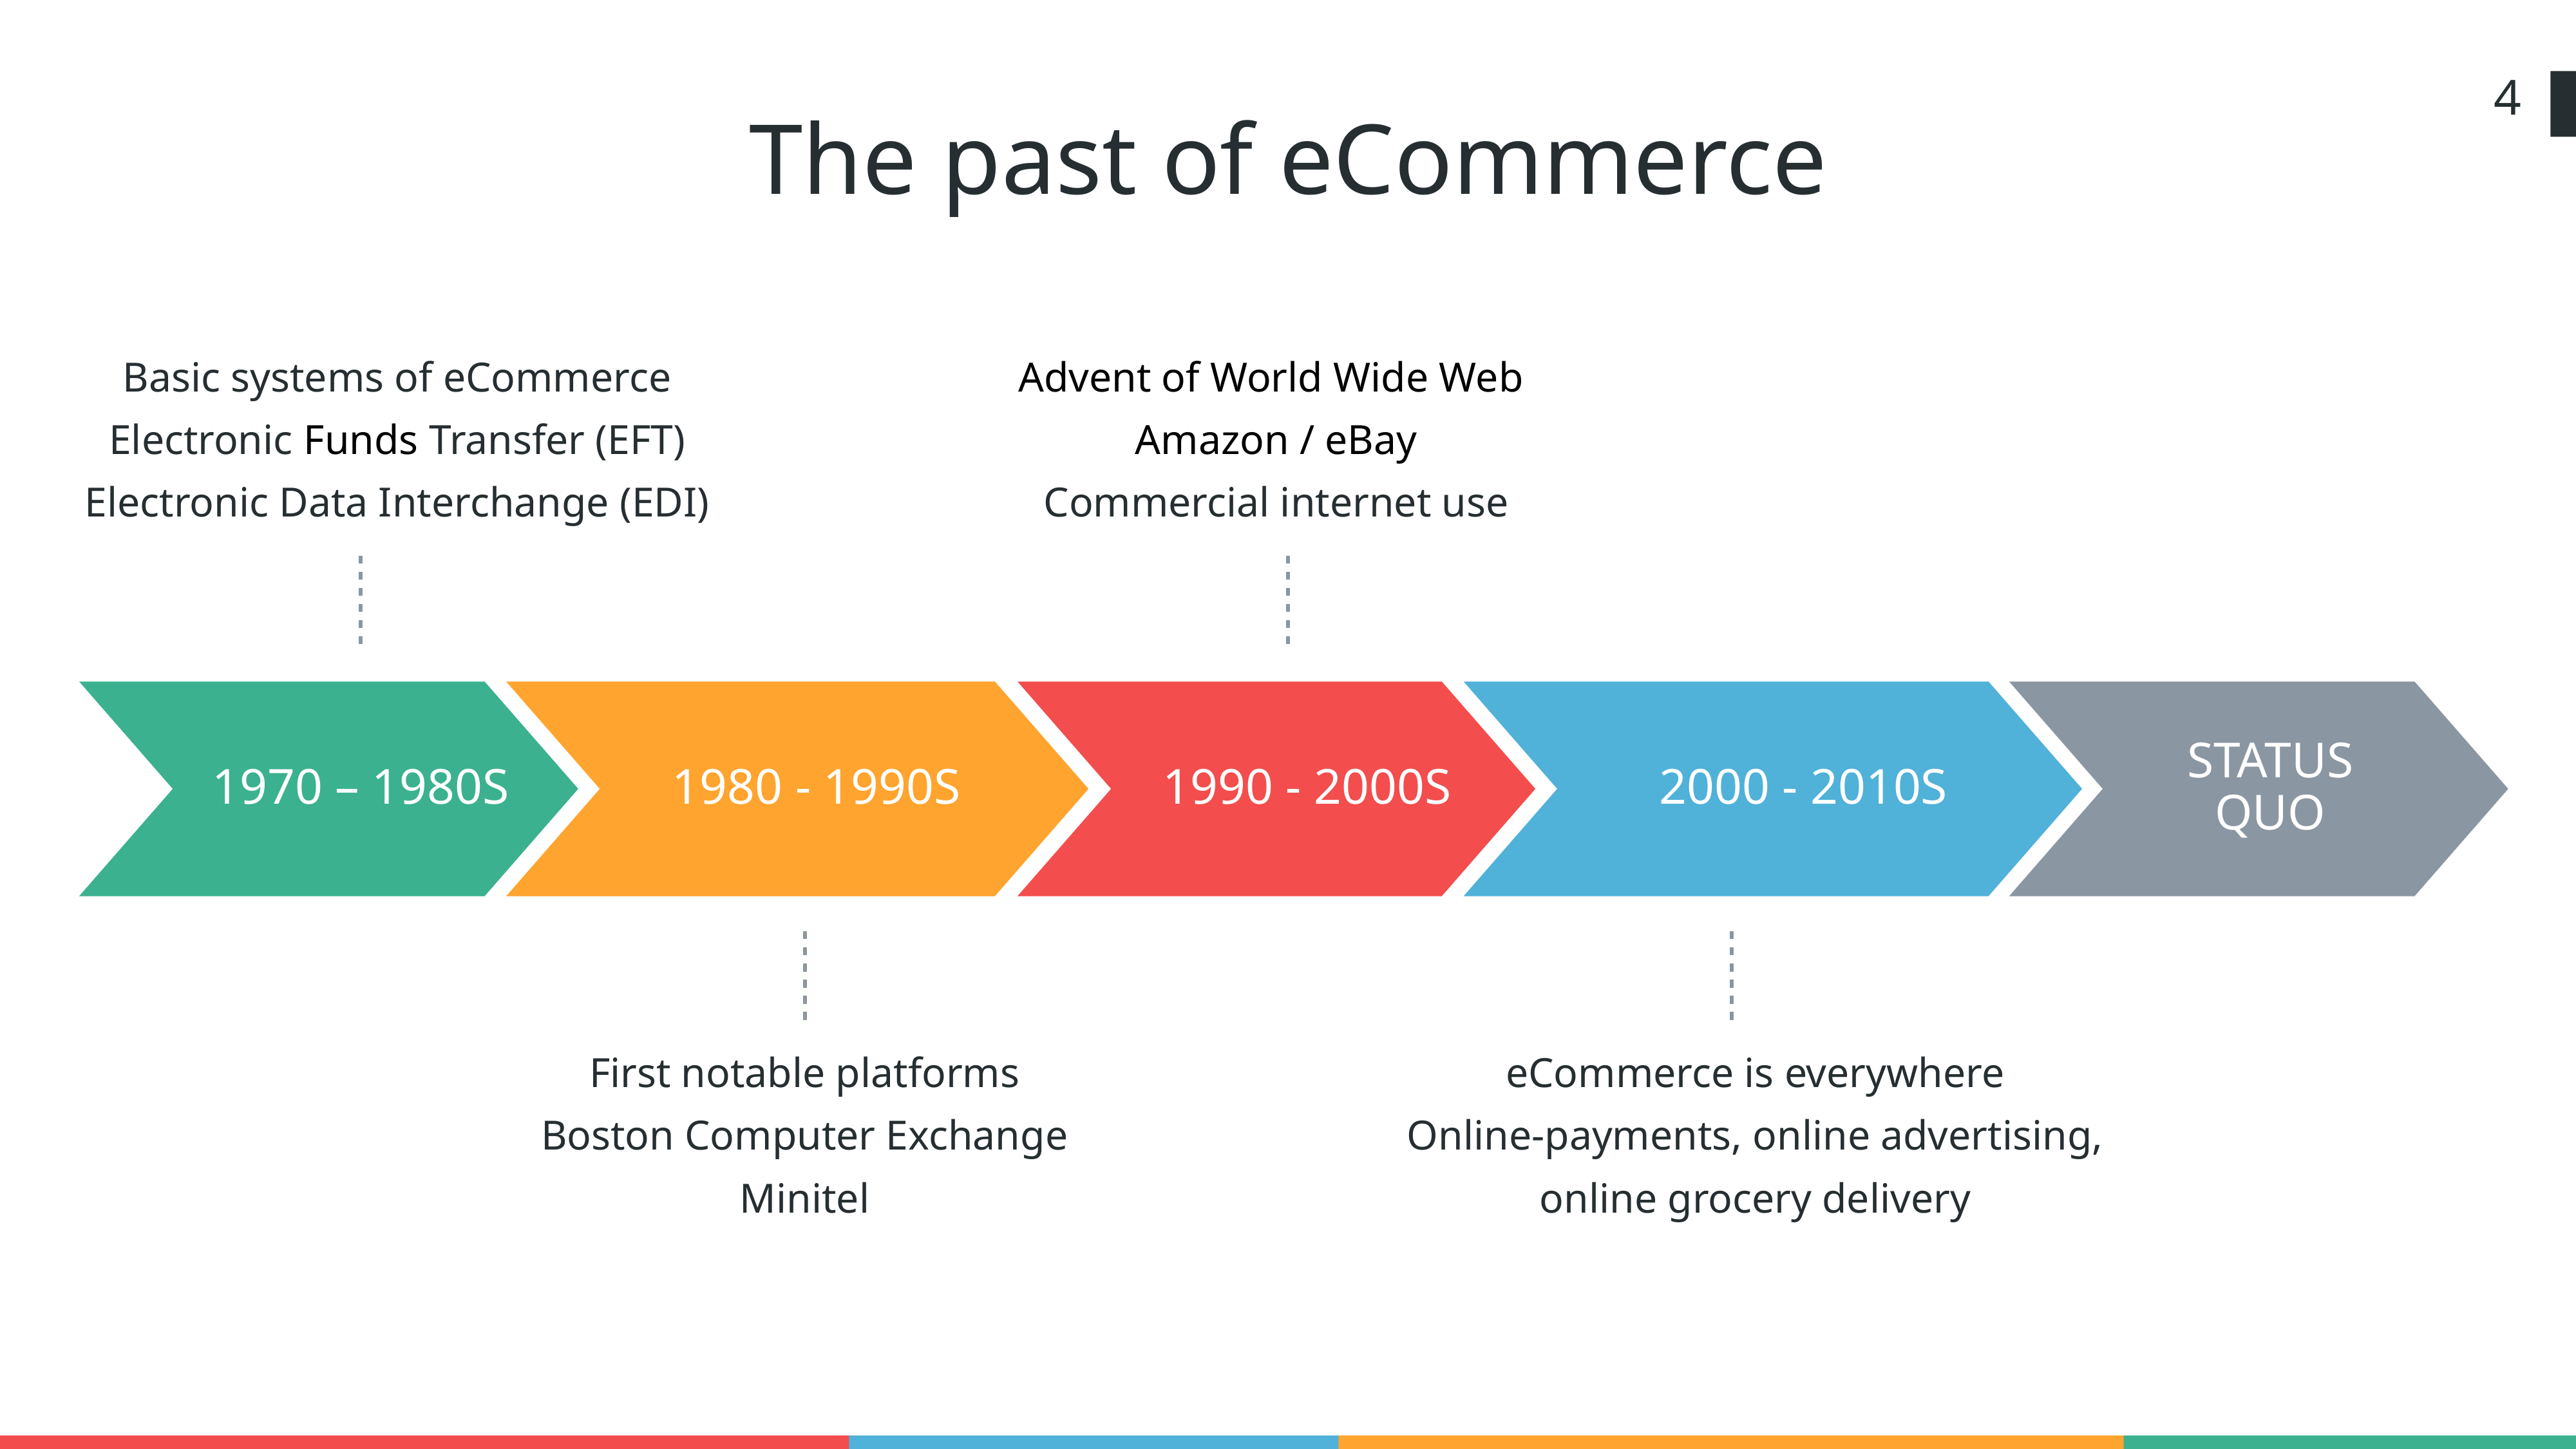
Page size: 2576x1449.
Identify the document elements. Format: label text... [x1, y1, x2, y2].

text_box The past of eCommerce [749, 97, 1827, 214]
text_box Advent of World Wide Web Amazon / eBay Commercial internet use [885, 337, 1667, 526]
text_box [2009, 681, 2508, 896]
text_box 1990 - 2000s [1144, 762, 1470, 815]
text_box 1970 – 1980s [191, 762, 531, 815]
text_box 2000 - 2010s [1579, 762, 2028, 815]
text_box [1017, 681, 1536, 896]
slide_number 4 [2481, 68, 2528, 139]
text_box [79, 681, 578, 896]
text_box STATUS QUO [2130, 735, 2410, 841]
text_box First notable platforms Boston Computer Exchange Minitel [500, 1032, 1109, 1221]
text_box Basic systems of eCommerce Electronic Funds Transfer (EFT) Electronic Data Interchange (EDI) [50, 337, 745, 526]
text_box [506, 681, 1089, 896]
text_box eCommerce is everywhere Online-payments, online advertising, online grocery delivery [1403, 1032, 2108, 1221]
text_box [1463, 681, 2083, 896]
text_box 1980 - 1990s [628, 762, 1005, 815]
